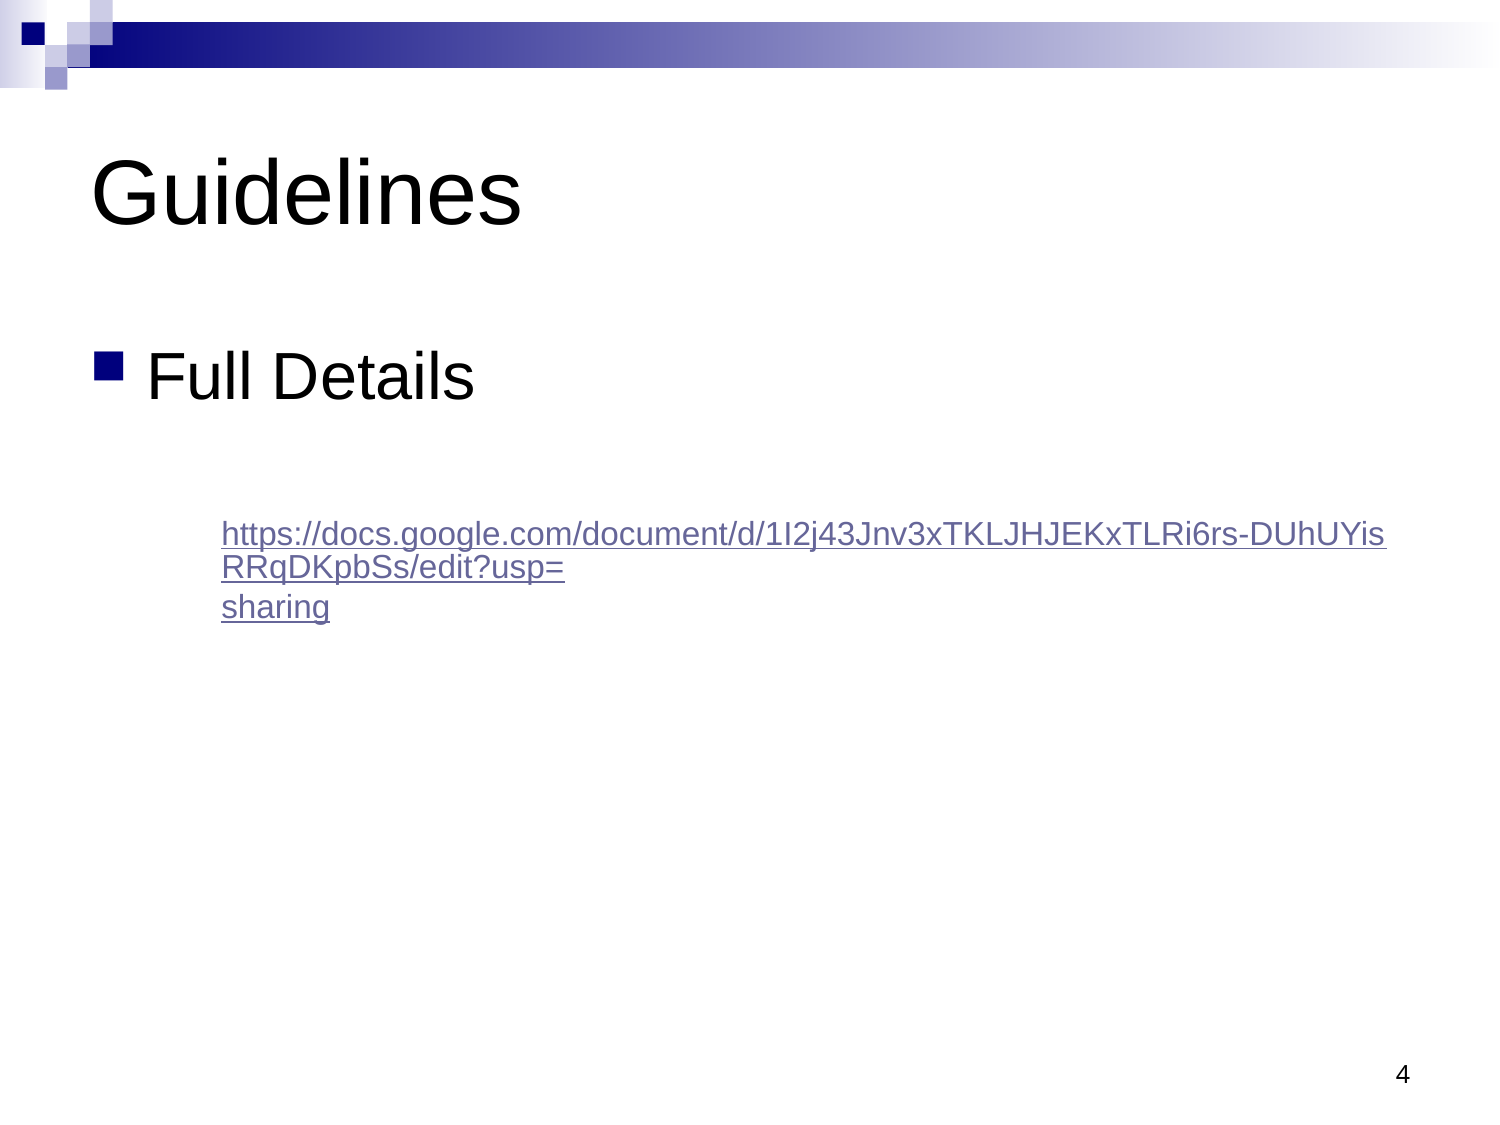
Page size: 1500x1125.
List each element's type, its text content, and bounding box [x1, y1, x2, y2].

list Full Details https://docs.google.com/document/d/1I2j43Jnv3xTKLJHJEKxTLRi6rs-DUhUYisRRqDKpbSs/edit?usp=sharing [75, 324, 1425, 963]
slide_number 4 [1074, 1024, 1426, 1101]
title Guidelines [75, 75, 1425, 300]
